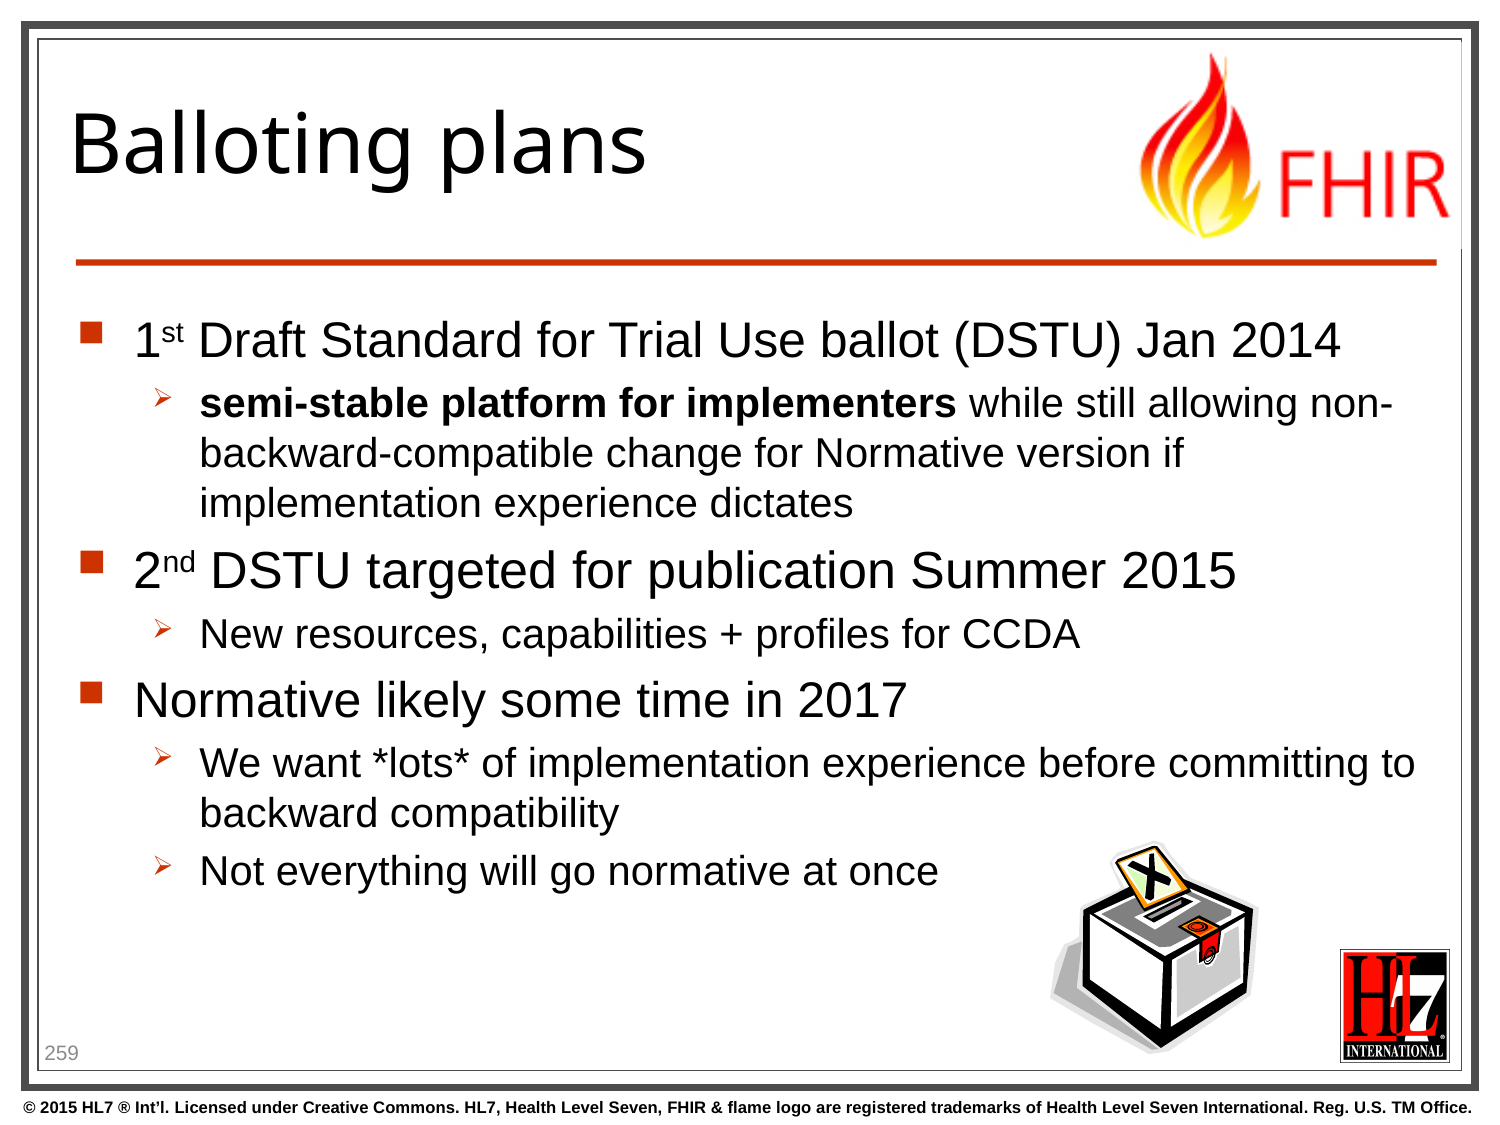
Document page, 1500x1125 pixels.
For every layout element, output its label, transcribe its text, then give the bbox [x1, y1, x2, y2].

title Balloting plans [53, 54, 1122, 244]
picture [1049, 837, 1263, 1058]
picture [1124, 42, 1462, 249]
list 1st Draft Standard for Trial Use ballot (DSTU) Jan 2014 semi-stable platform for implementers while still allowing non-backward-compatible change for Normative version if implementation experience dictates 2nd DSTU targeted for publication Summer 2015 New resources, capabilities + profiles for CCDA Normative likely some time in 2017 We want *lots* of implementation experience before committing to backward compatibility Not everything will go normative at once [62, 299, 1438, 1059]
picture [1340, 949, 1450, 1063]
slide_number 259 [29, 1034, 148, 1071]
